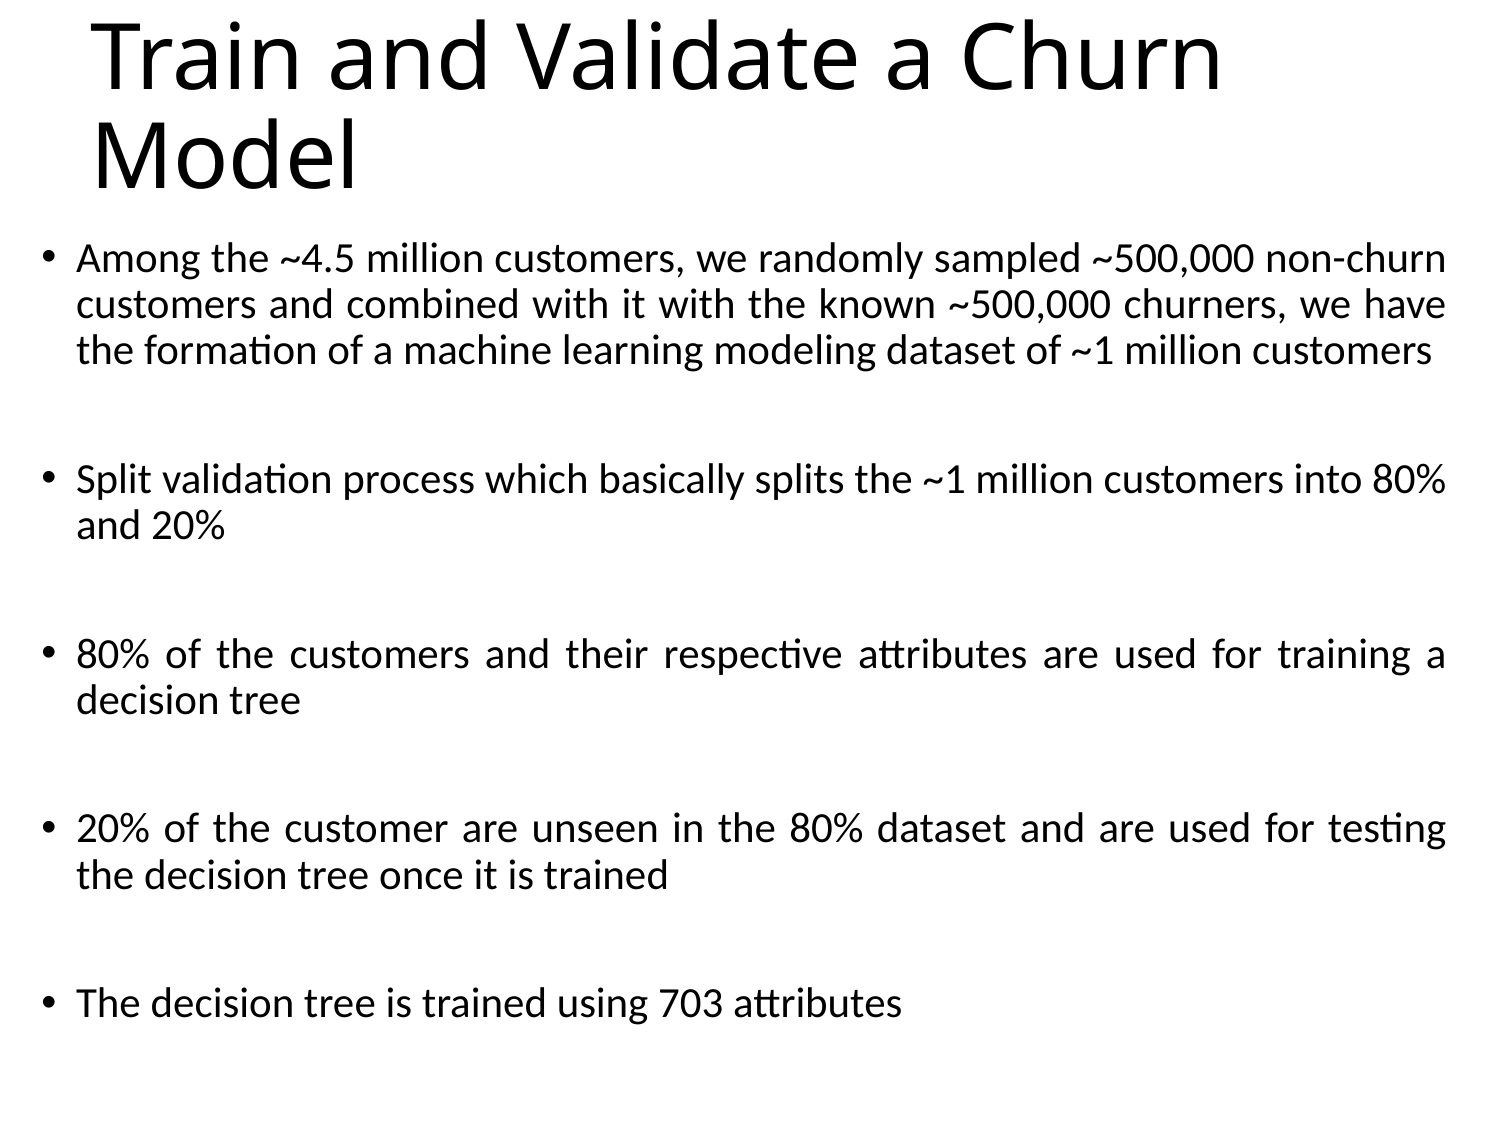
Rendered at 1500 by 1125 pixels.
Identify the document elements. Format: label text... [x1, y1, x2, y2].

list Among the ~4.5 million customers, we randomly sampled ~500,000 non-churn customers and combined with it with the known ~500,000 churners, we have the formation of a machine learning modeling dataset of ~1 million customers Split validation process which basically splits the ~1 million customers into 80% and 20% 80% of the customers and their respective attributes are used for training a decision tree 20% of the customer are unseen in the 80% dataset and are used for testing the decision tree once it is trained The decision tree is trained using 703 attributes [26, 227, 1463, 1090]
title Train and Validate a Churn Model [75, 15, 1425, 204]
